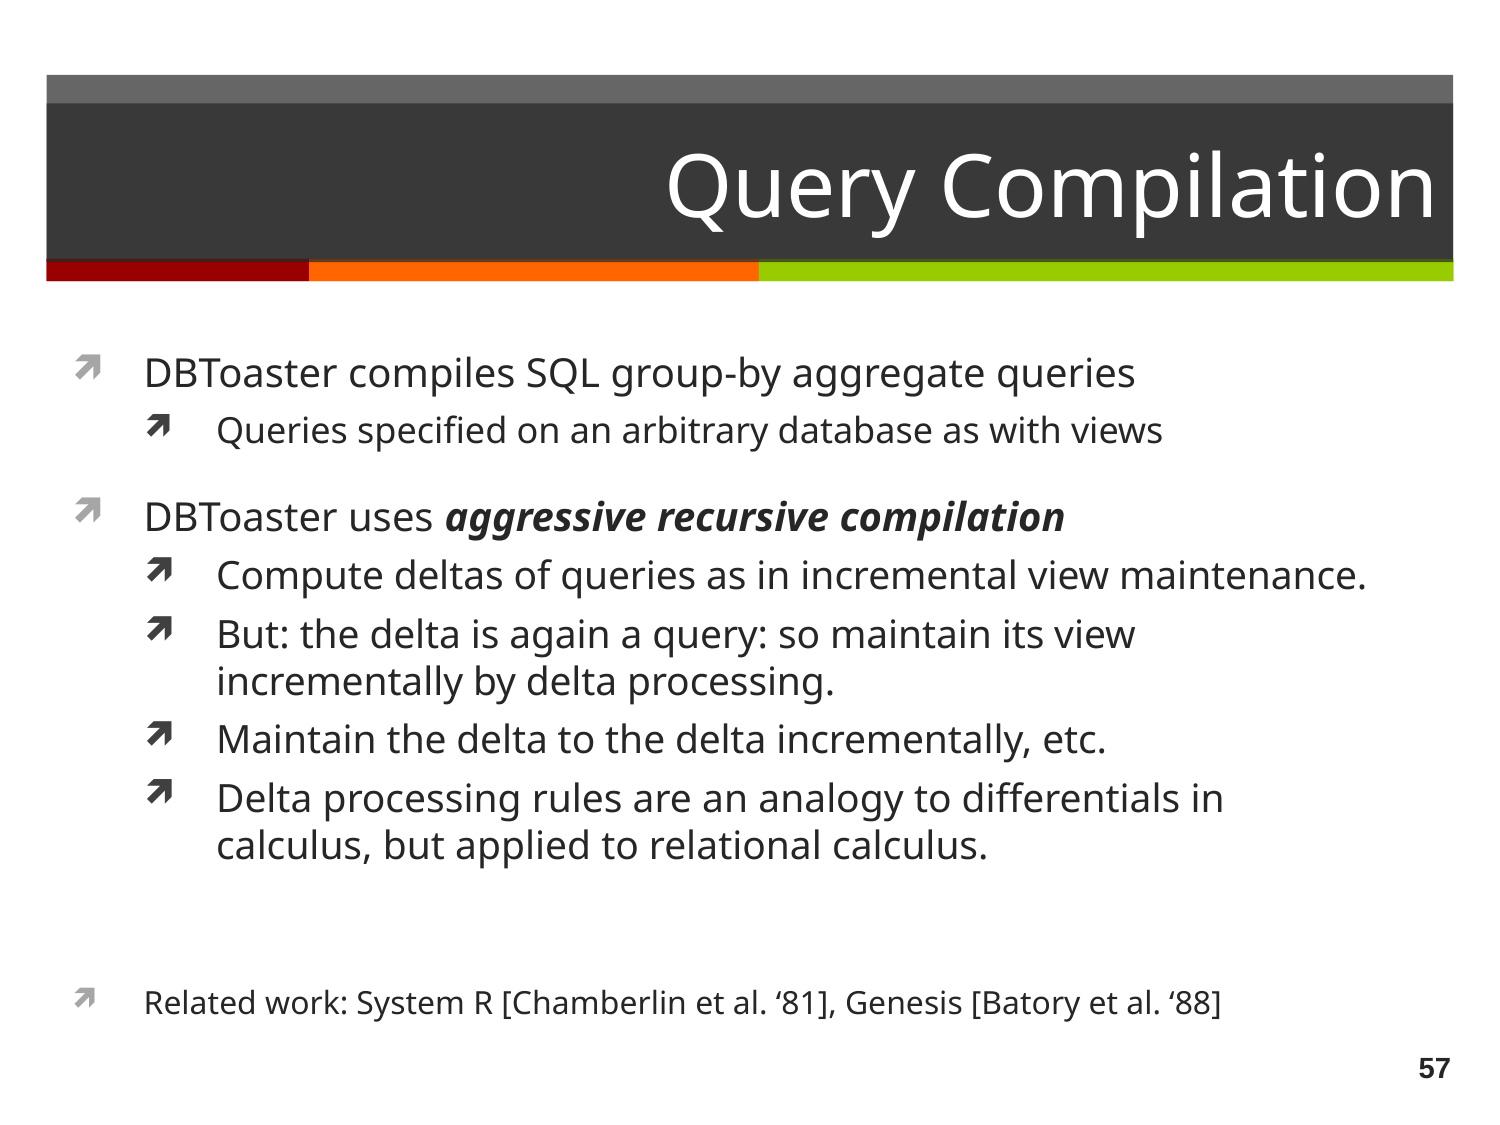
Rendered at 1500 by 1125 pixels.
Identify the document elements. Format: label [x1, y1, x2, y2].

title [46, 103, 1454, 263]
list [56, 340, 1401, 1041]
